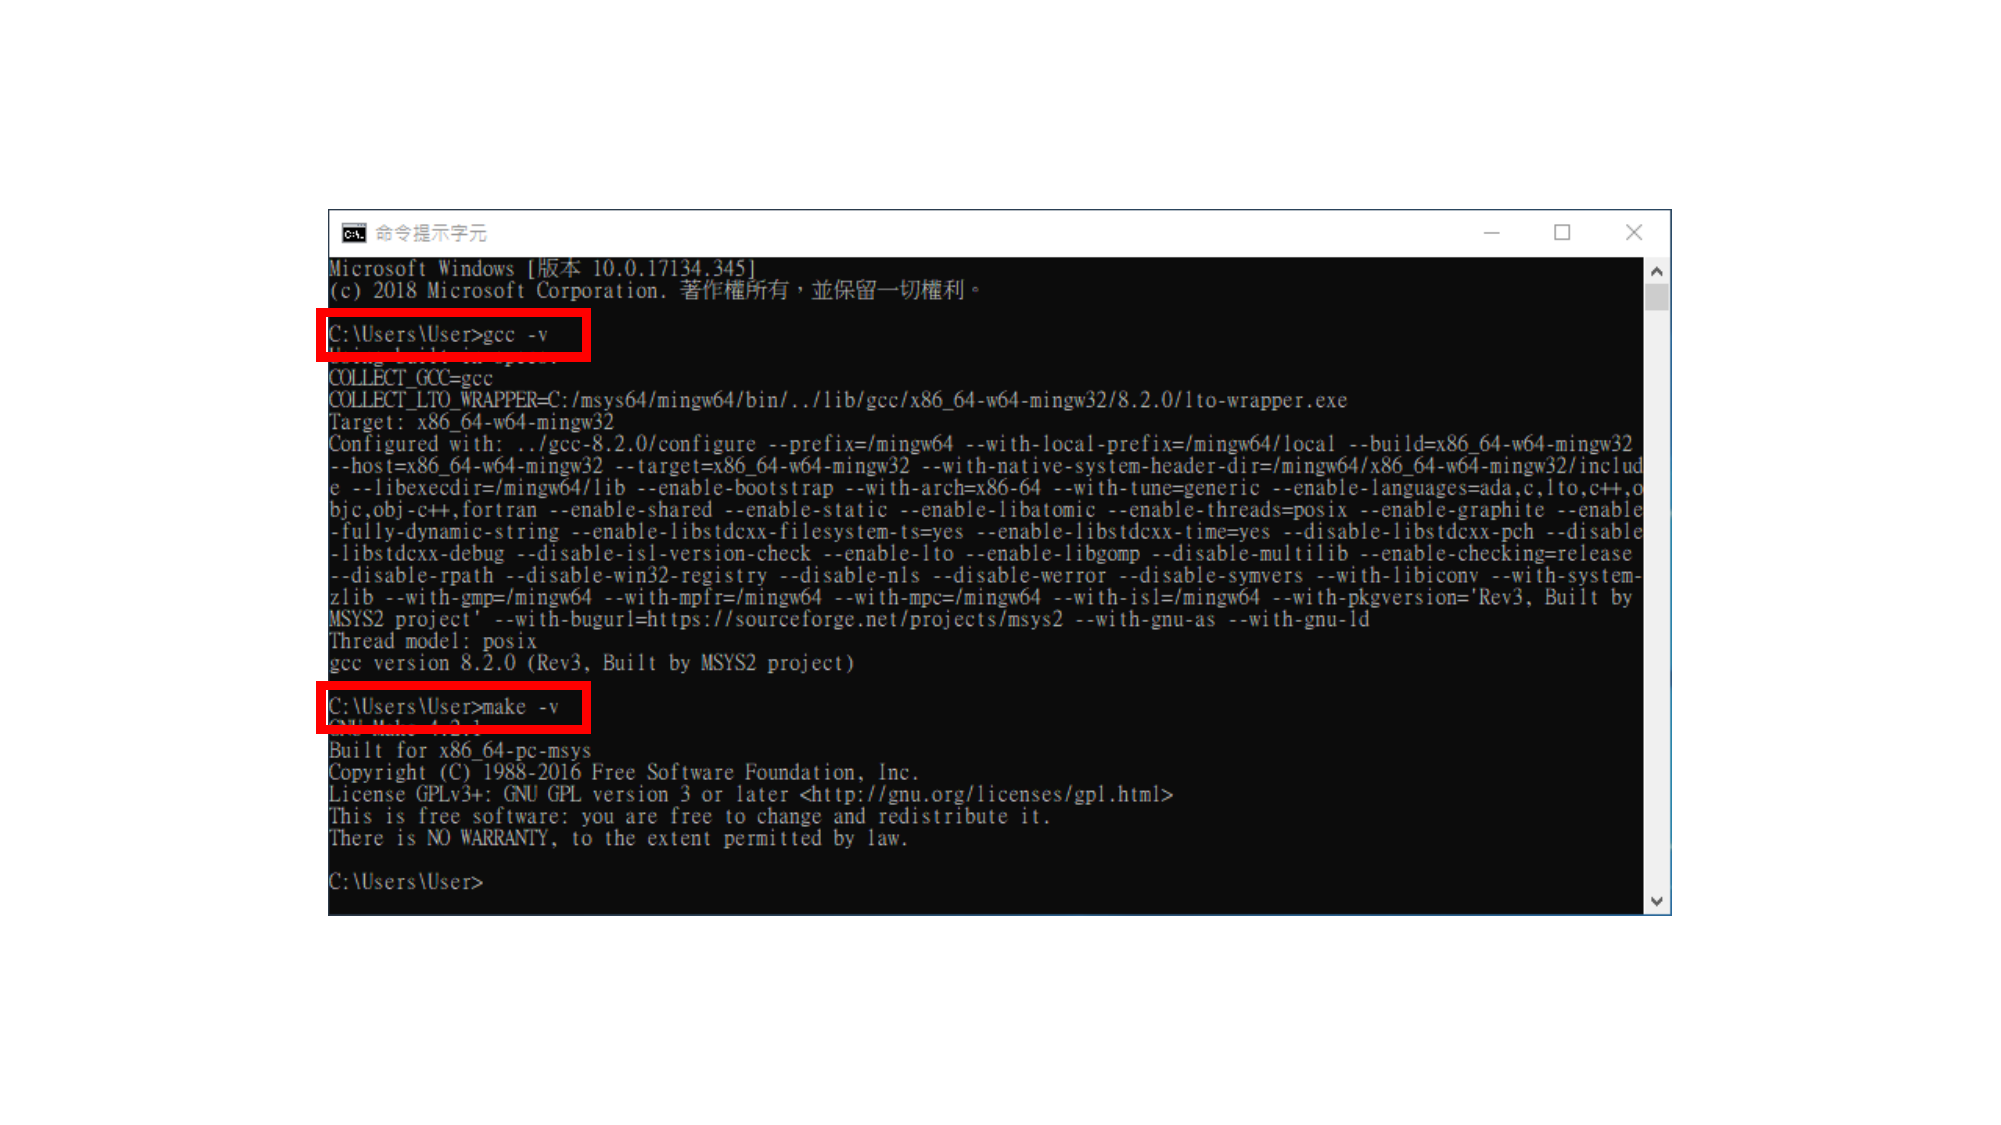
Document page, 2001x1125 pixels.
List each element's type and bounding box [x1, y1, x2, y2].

text_box [320, 312, 328, 358]
picture [328, 209, 1672, 916]
text_box [320, 684, 328, 731]
